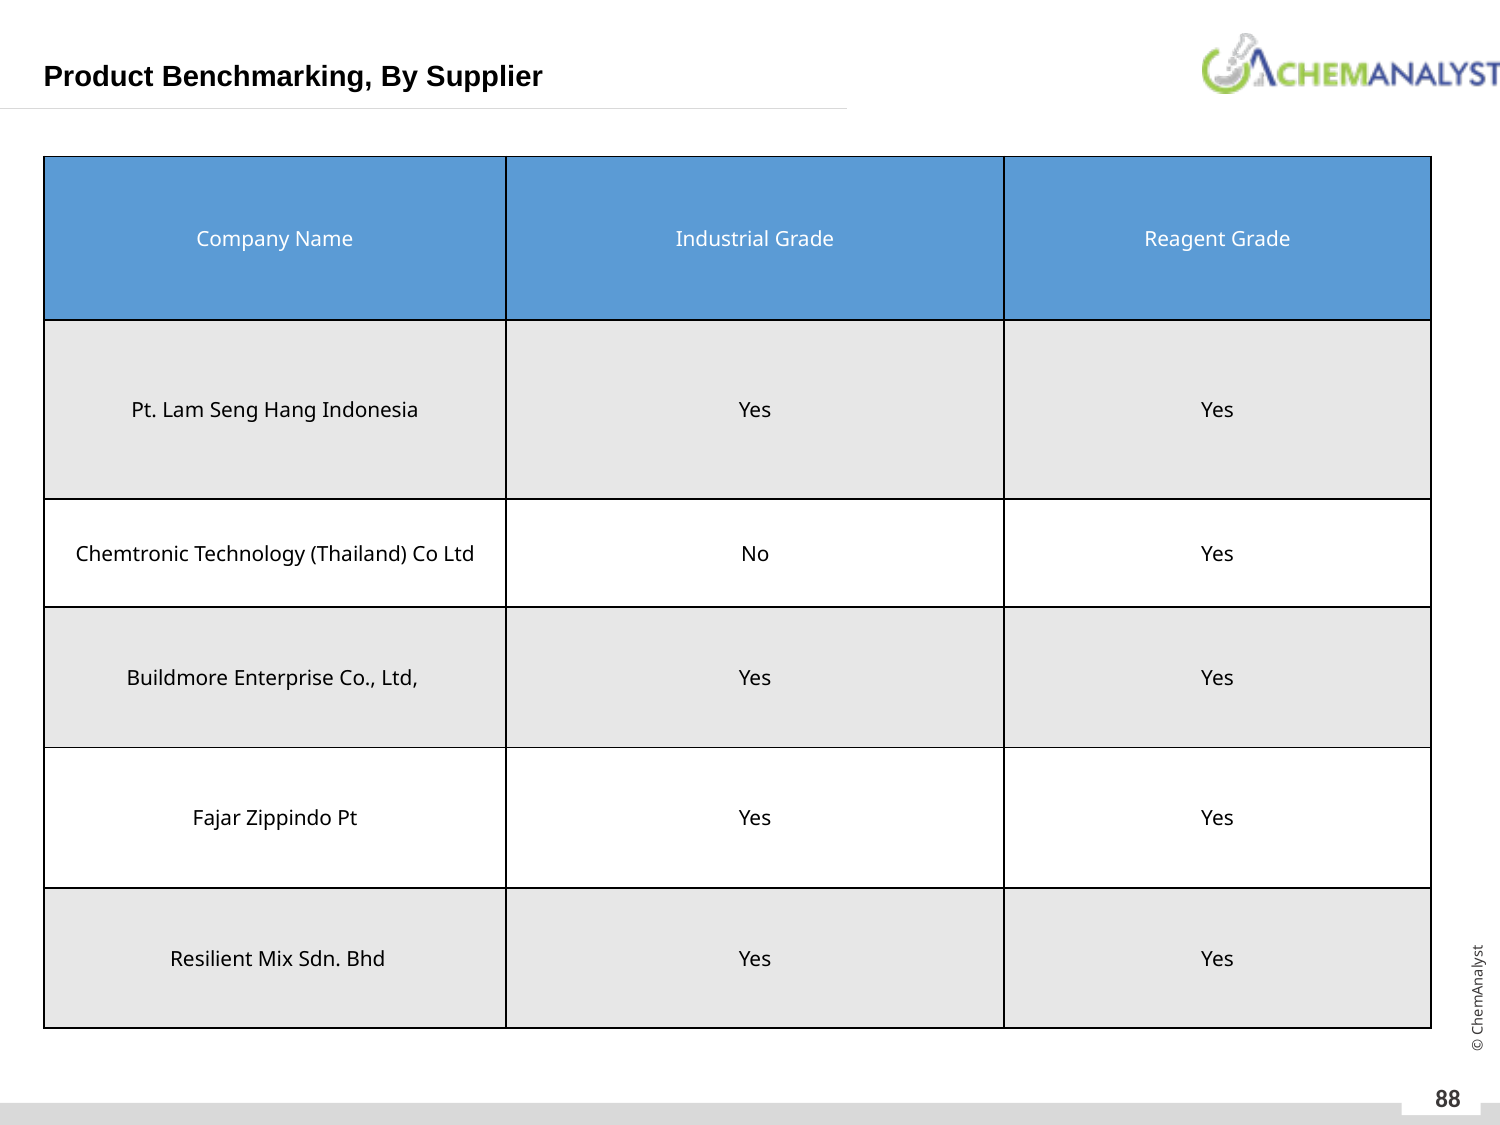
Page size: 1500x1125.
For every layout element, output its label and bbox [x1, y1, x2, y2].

table_cell [507, 608, 1003, 747]
table_header [1005, 157, 1430, 319]
picture [1372, 33, 1500, 94]
table_cell [507, 500, 1003, 606]
table_cell [45, 500, 505, 606]
table_header [507, 157, 1003, 319]
table_cell [507, 889, 1003, 1027]
table_cell [45, 889, 505, 1027]
table_cell [1005, 748, 1430, 887]
table_cell [45, 608, 505, 747]
table_cell [45, 748, 505, 887]
table_cell [45, 321, 505, 498]
table_cell [1005, 608, 1430, 747]
table_cell [1005, 500, 1430, 606]
table_cell [507, 321, 1003, 498]
table_cell [1005, 889, 1430, 1027]
table_cell [507, 748, 1003, 887]
title [28, 0, 1372, 176]
table_header [45, 157, 505, 319]
table_cell [1005, 321, 1430, 498]
